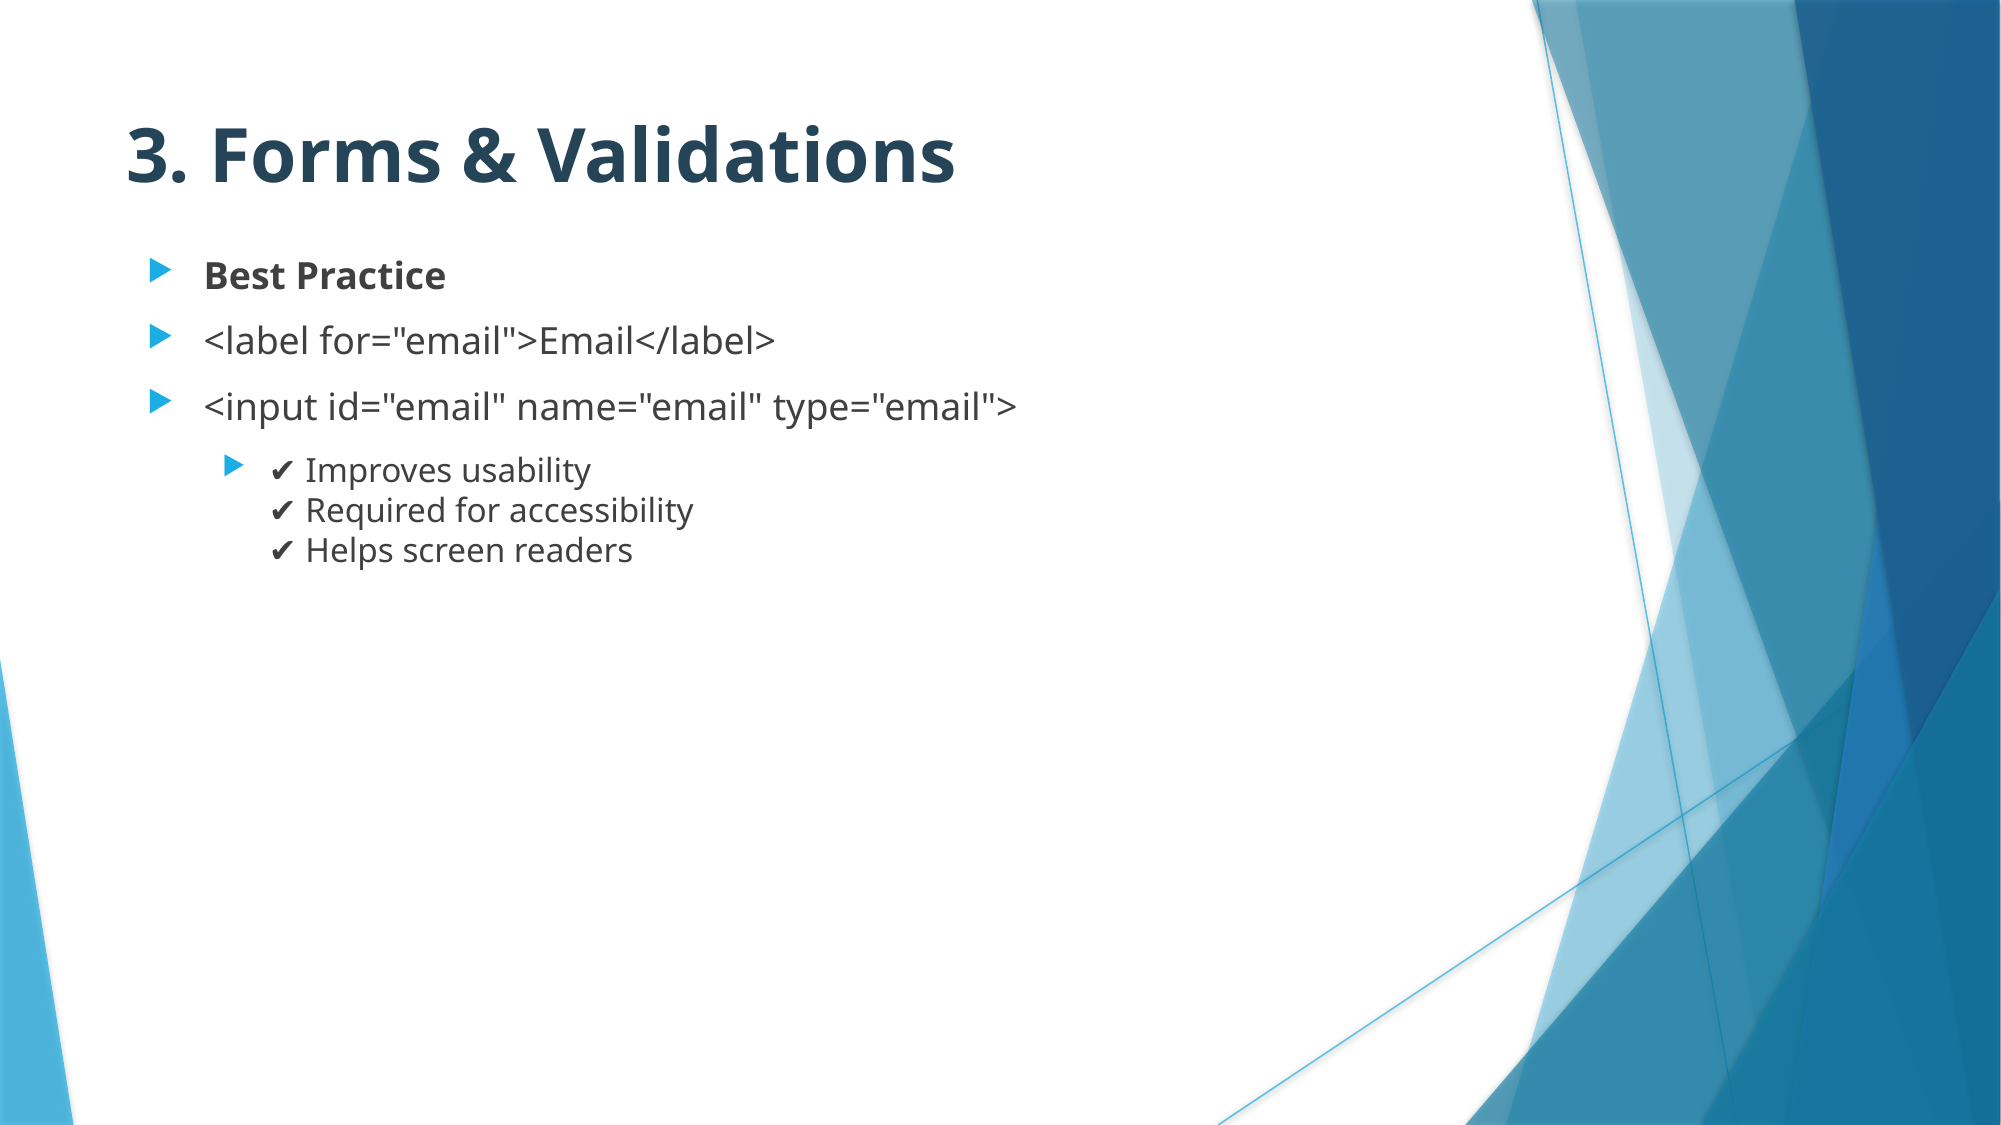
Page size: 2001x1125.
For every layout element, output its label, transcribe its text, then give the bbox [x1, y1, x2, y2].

title 3. Forms & Validations [111, 99, 1522, 317]
list Best Practice <label for="email">Email</label> <input id="email" name="email" type="email"> ✔ Improves usability ✔ Required for accessibility ✔ Helps screen readers [132, 244, 1543, 881]
